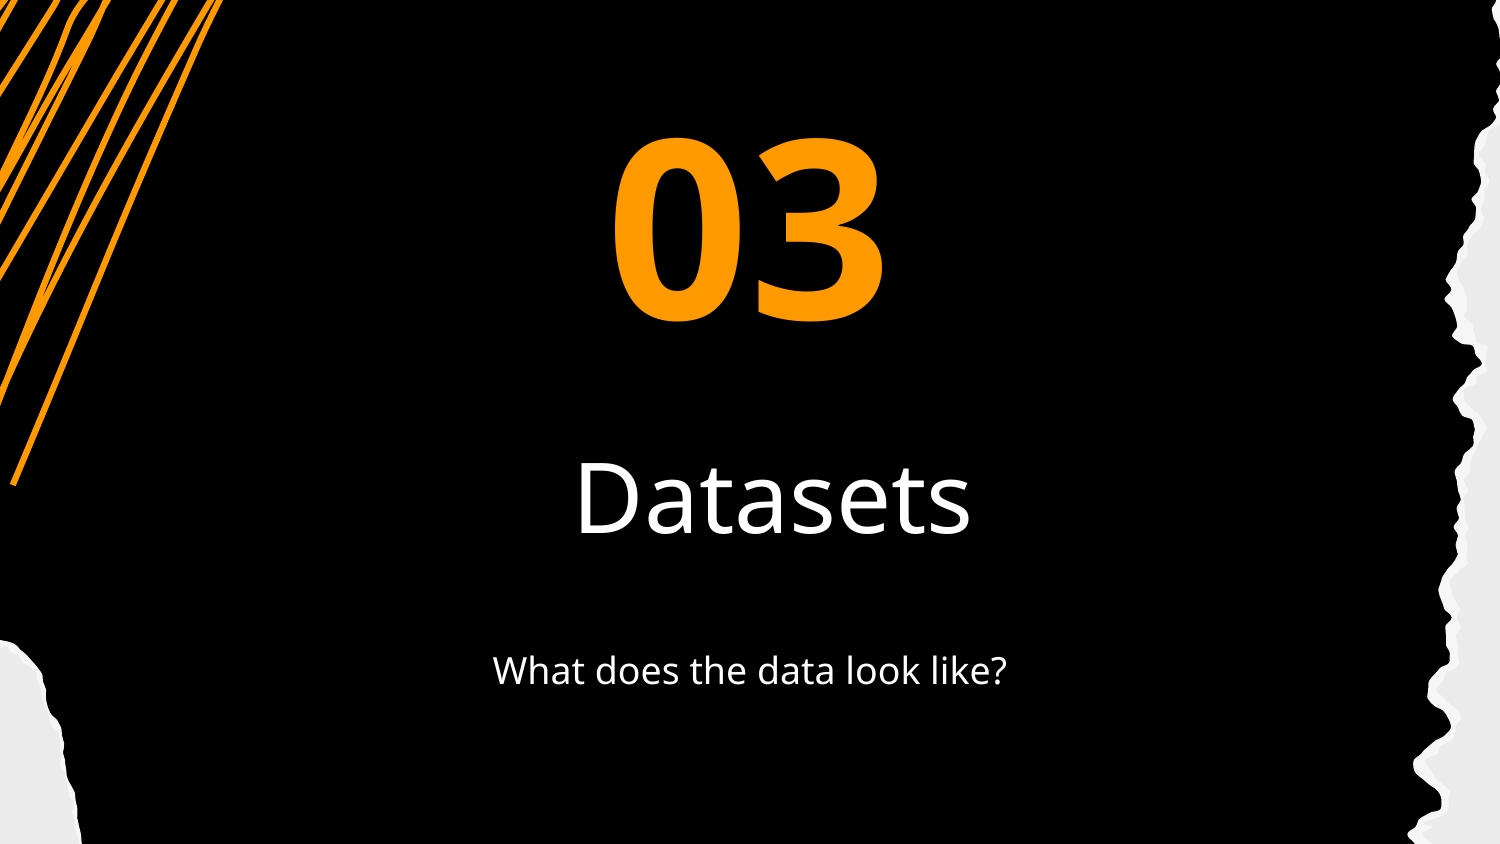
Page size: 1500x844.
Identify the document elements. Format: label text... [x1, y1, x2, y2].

subtitle What does the data look like? [357, 632, 1143, 697]
title Datasets [41, 424, 1500, 563]
title 03 [547, 104, 953, 335]
